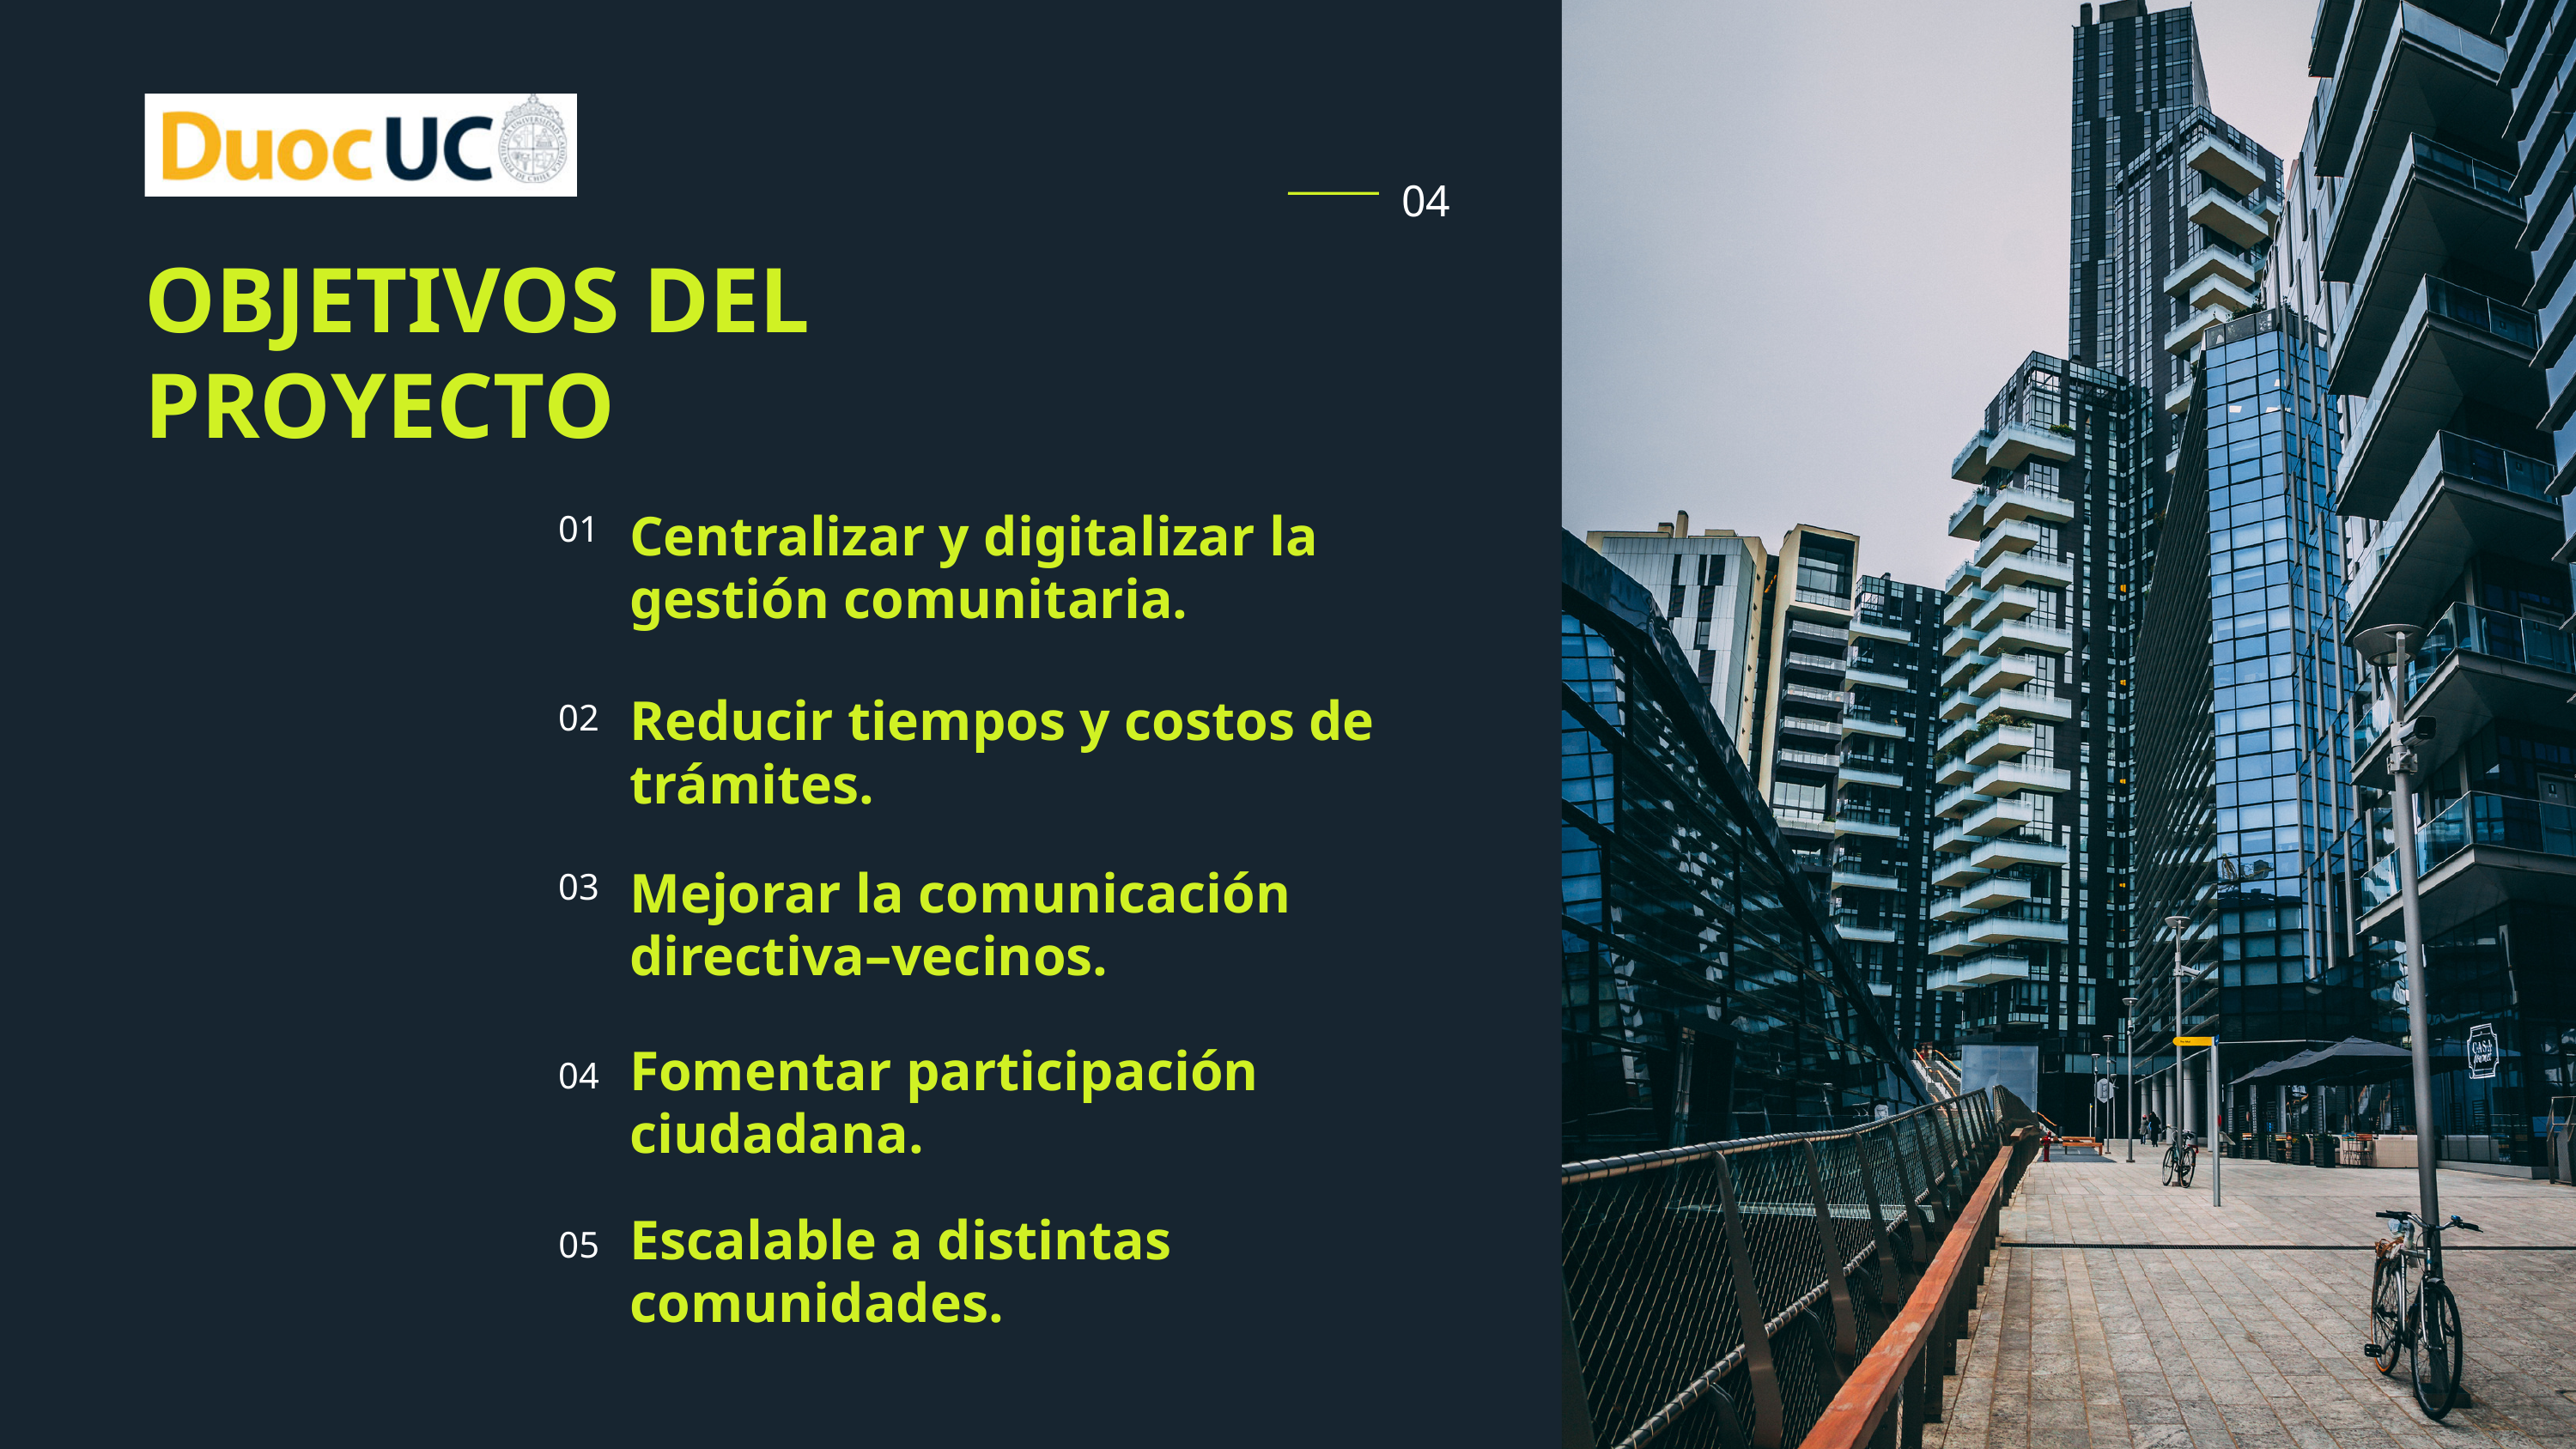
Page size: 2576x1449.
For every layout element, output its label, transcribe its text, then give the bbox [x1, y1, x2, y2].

text_box [144, 94, 577, 197]
text_box 05 [478, 1215, 600, 1265]
text_box Fomentar participación ciudadana. [629, 1038, 1487, 1208]
text_box Mejorar la comunicación directiva–vecinos. [629, 860, 1487, 1038]
text_box Centralizar y digitalizar la gestión comunitaria. [629, 503, 1487, 688]
text_box 01 [477, 499, 600, 549]
text_box Escalable a distintas comunidades. [629, 1208, 1487, 1397]
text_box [1561, 0, 2576, 1449]
text_box Reducir tiempos y costos de trámites. [629, 688, 1487, 860]
text_box 04 [1401, 170, 1487, 226]
text_box 02 [477, 688, 600, 739]
text_box 03 [477, 857, 600, 907]
text_box OBJETIVOS DEL PROYECTO [144, 245, 983, 457]
text_box 04 [477, 1046, 600, 1096]
